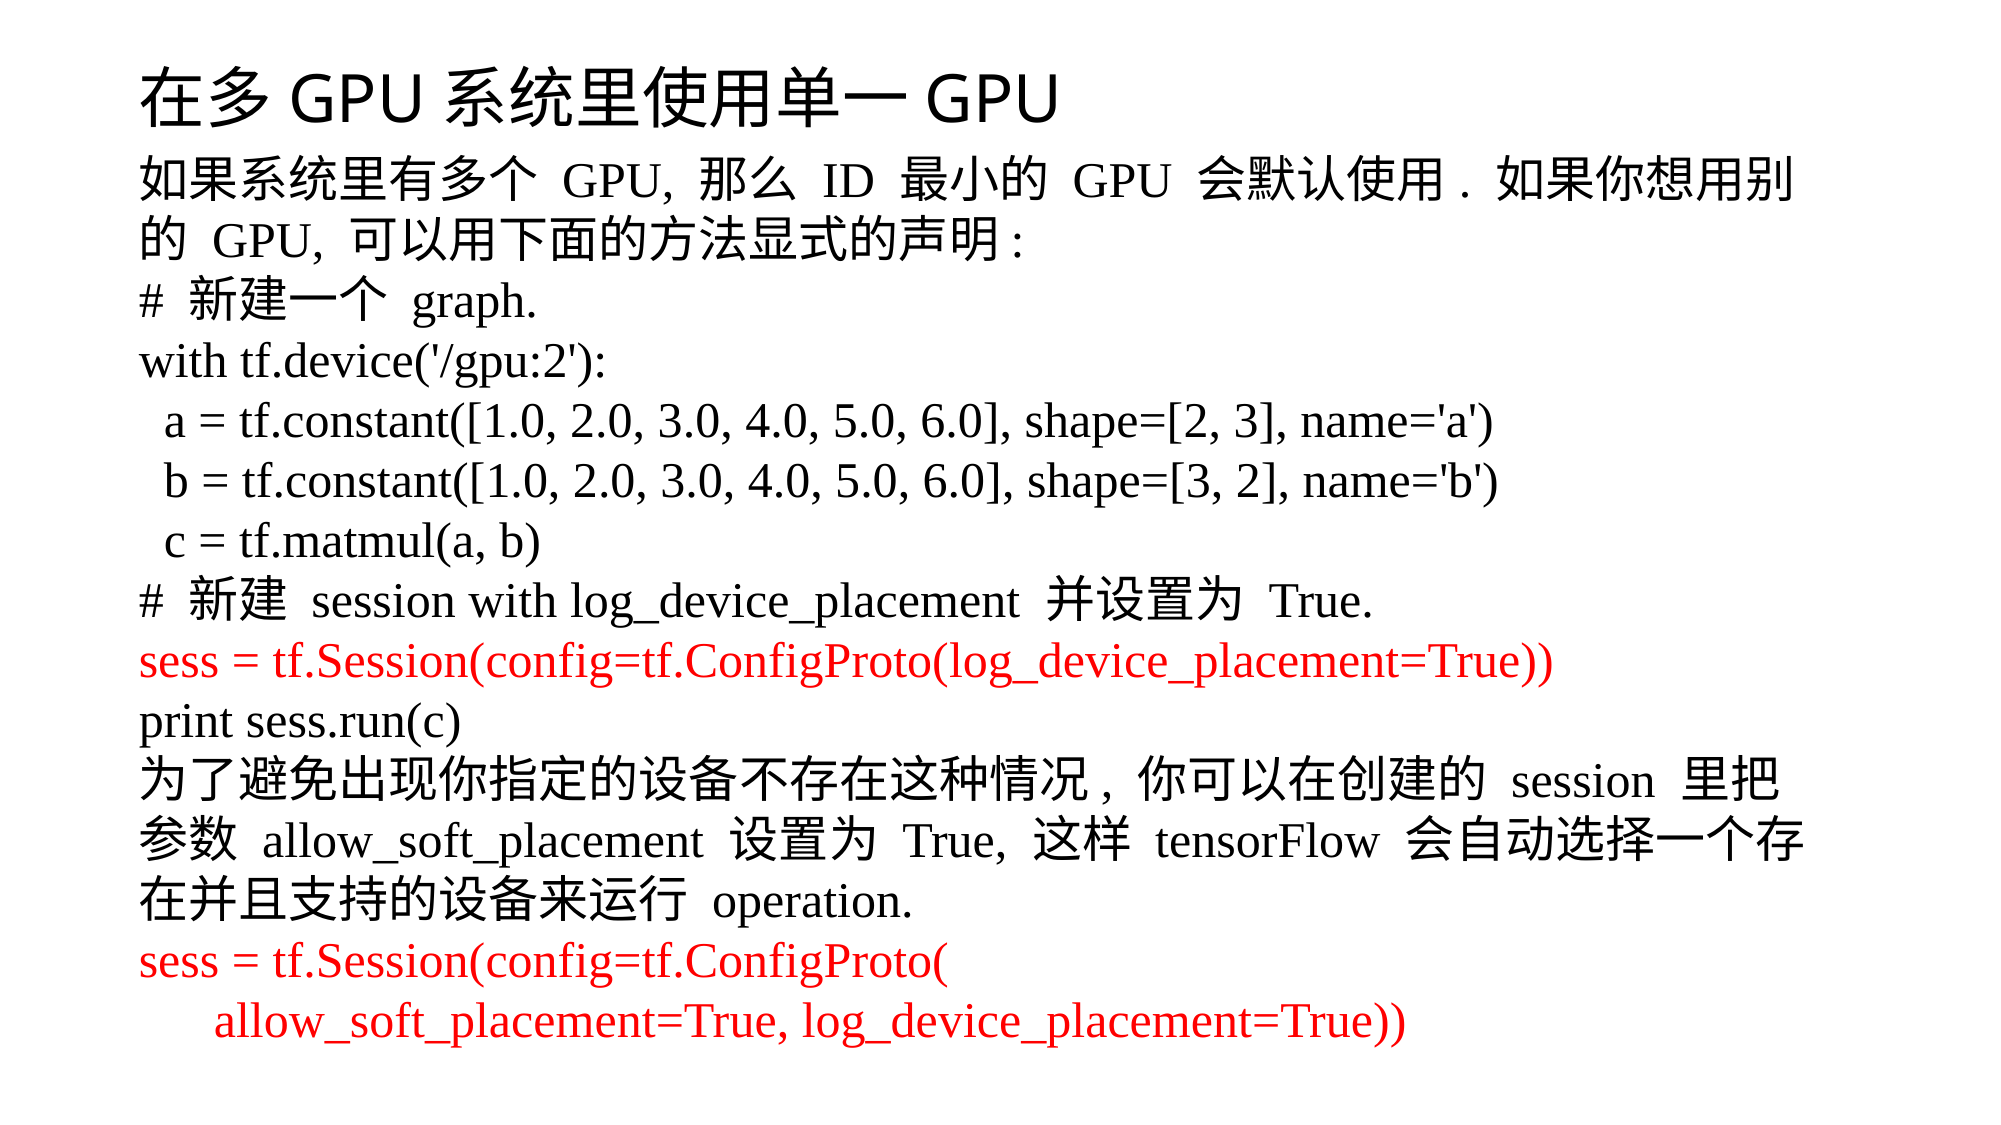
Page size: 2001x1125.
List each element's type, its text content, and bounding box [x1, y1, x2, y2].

text_box 在多GPU系统里使用单一GPU [123, 48, 1371, 144]
text_box 如果系统里有多个 GPU, 那么 ID 最小的 GPU 会默认使用. 如果你想用别的 GPU, 可以用下面的方法显式的声明: # 新建一个 graph. with tf.device('/gpu:2'): a = tf.constant([1.0, 2.0, 3.0, 4.0, 5.0, 6.0], shape=[2, 3], name='a') b = tf.constant([1.0, 2.0, 3.0, 4.0, 5.0, 6.0], shape=[3, 2], name='b') c = tf.matmul(a, b) # 新建 session with log_device_placement 并设置为 True. sess = tf.Session(config=tf.ConfigProto(log_device_placement=True)) print sess.run(c) 为了避免出现你指定的设备不存在这种情况, 你可以在创建的 session 里把参数 allow_soft_placement 设置为 True, 这样 tensorFlow 会自动选择一个存在并且支持的设备来运行 operation. sess = tf.Session(config=tf.ConfigProto( allow_soft_placement=True, log_device_placement=True)) [124, 140, 1832, 1056]
